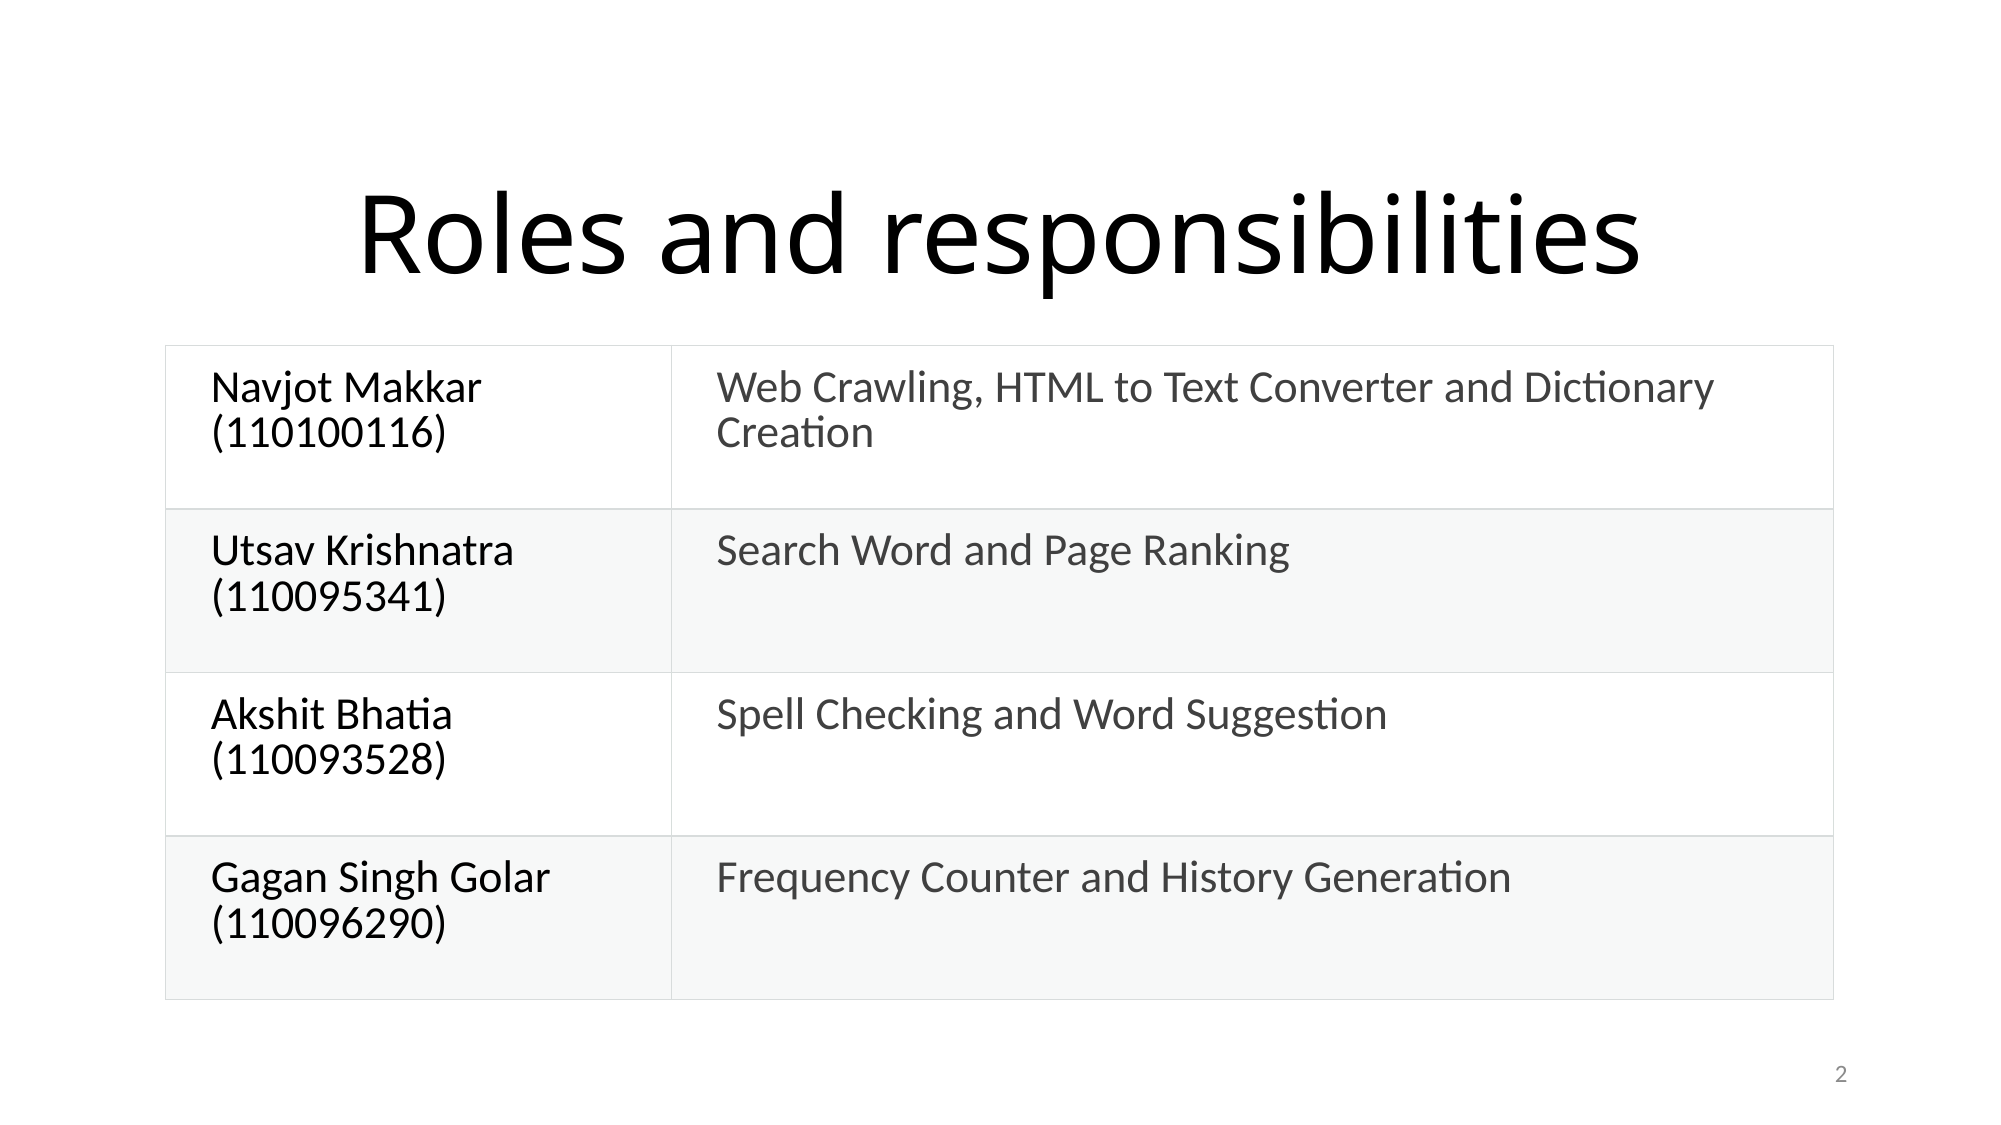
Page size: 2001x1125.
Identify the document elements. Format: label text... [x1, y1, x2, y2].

slide_number 2 [1412, 1042, 1863, 1103]
table_cell Gagan Singh Golar (110096290) [166, 837, 671, 999]
table_header Navjot Makkar (110100116) [166, 346, 671, 508]
title Roles and responsibilities [137, 91, 1863, 305]
table_cell Utsav Krishnatra (110095341) [166, 510, 671, 672]
table_cell Spell Checking and Word Suggestion [672, 673, 1833, 835]
table_header Web Crawling, HTML to Text Converter and Dictionary Creation [672, 346, 1833, 508]
table_cell Akshit Bhatia (110093528) [166, 673, 671, 835]
table_cell Search Word and Page Ranking [672, 510, 1833, 672]
table_cell Frequency Counter and History Generation [672, 837, 1833, 999]
